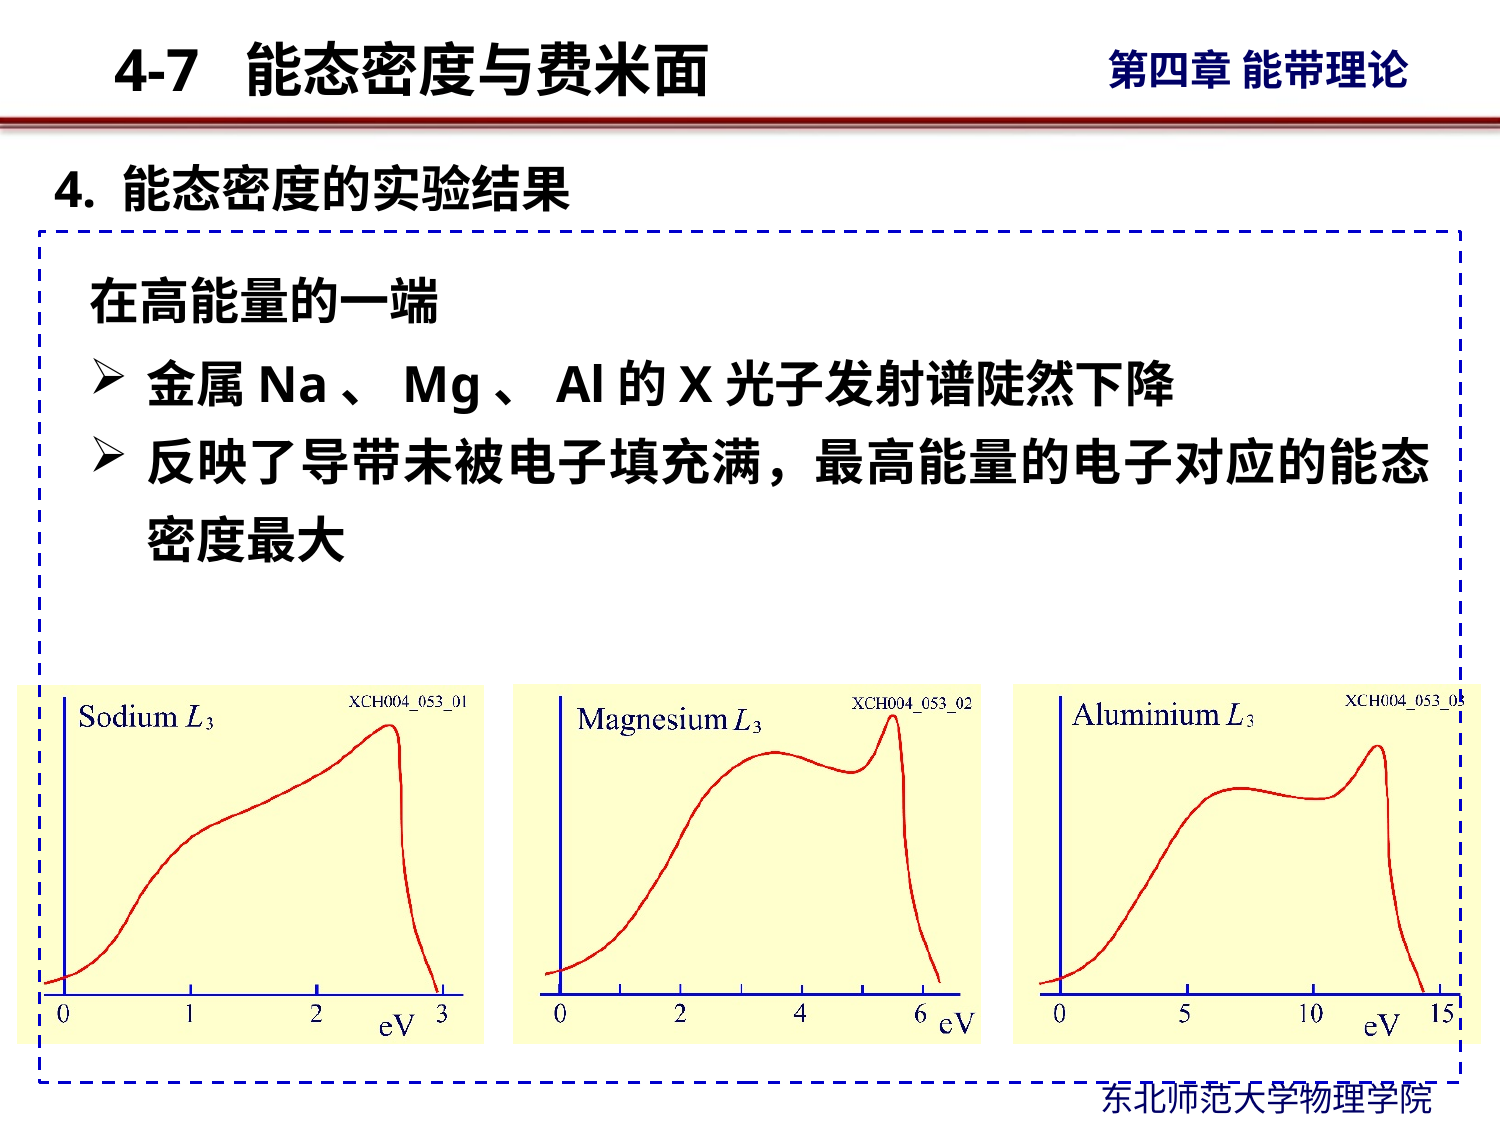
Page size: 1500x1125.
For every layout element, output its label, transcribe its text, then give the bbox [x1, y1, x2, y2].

picture [0, 0, 1500, 1125]
text_box [39, 231, 1461, 1083]
text_box 4. 能态密度的实验结果 [39, 144, 1490, 225]
